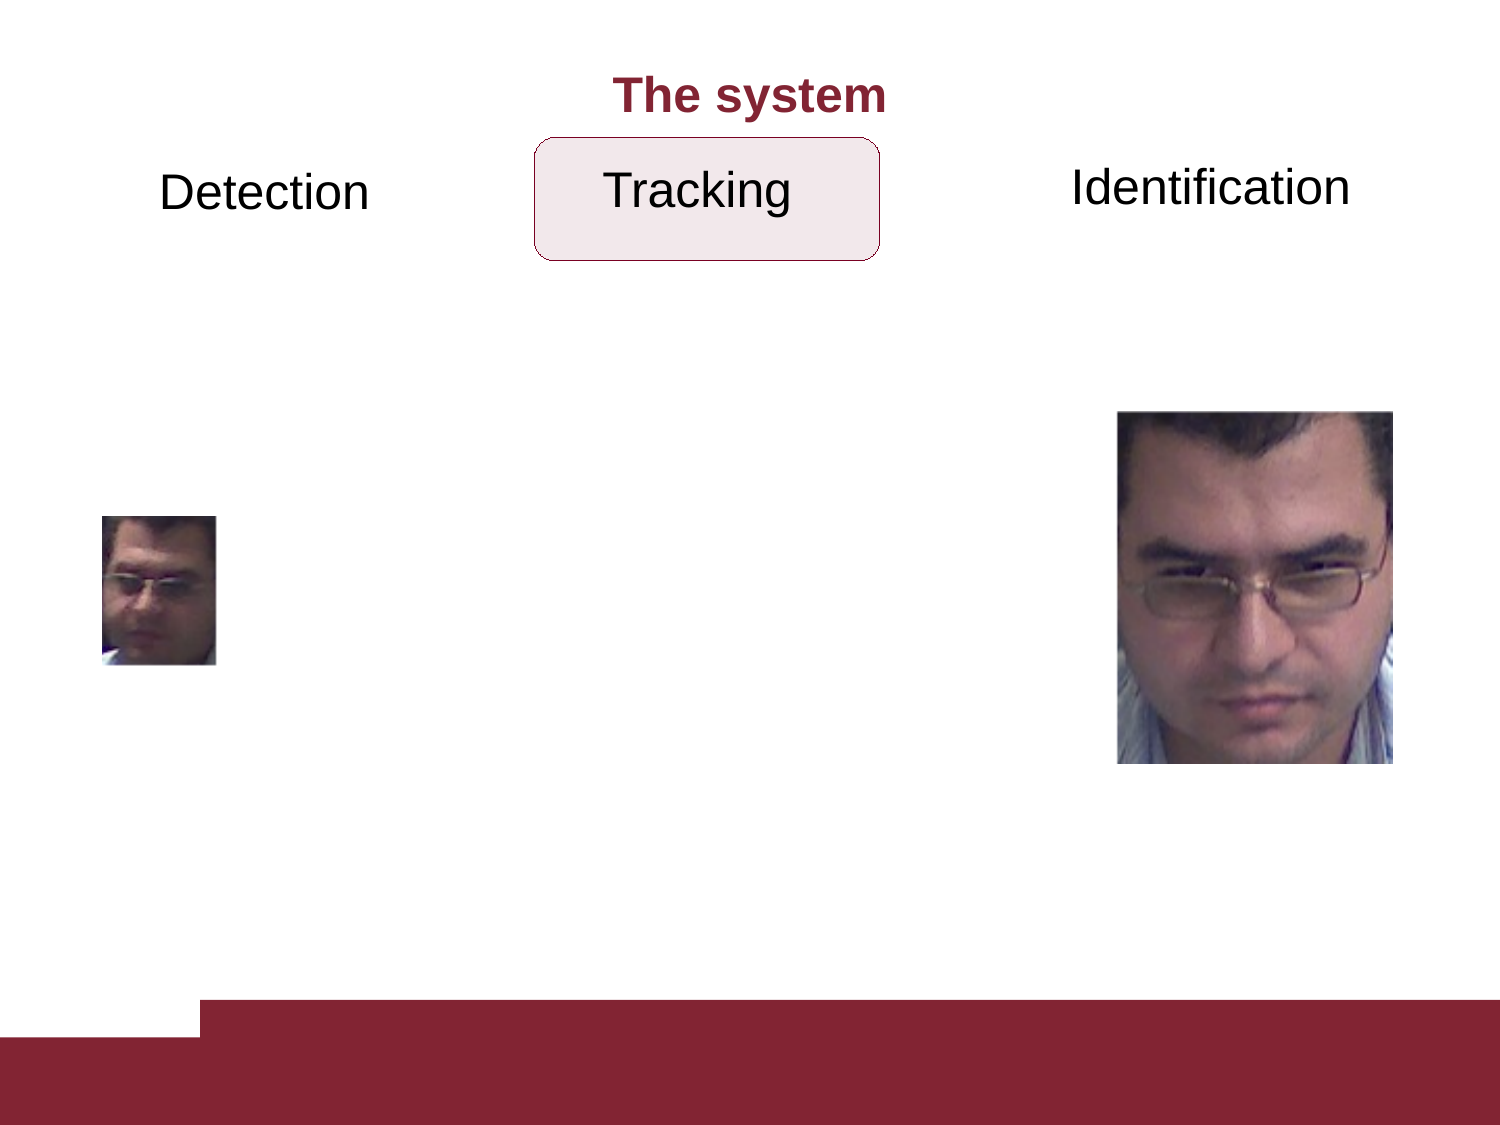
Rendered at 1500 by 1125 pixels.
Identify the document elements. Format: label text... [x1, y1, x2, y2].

text_box Detection [144, 151, 526, 274]
text_box Identification [1055, 146, 1438, 271]
text_box Tracking [587, 150, 970, 274]
picture [1095, 403, 1433, 780]
text_box [534, 137, 879, 261]
picture [100, 516, 233, 667]
text_box The system [366, 54, 1134, 138]
